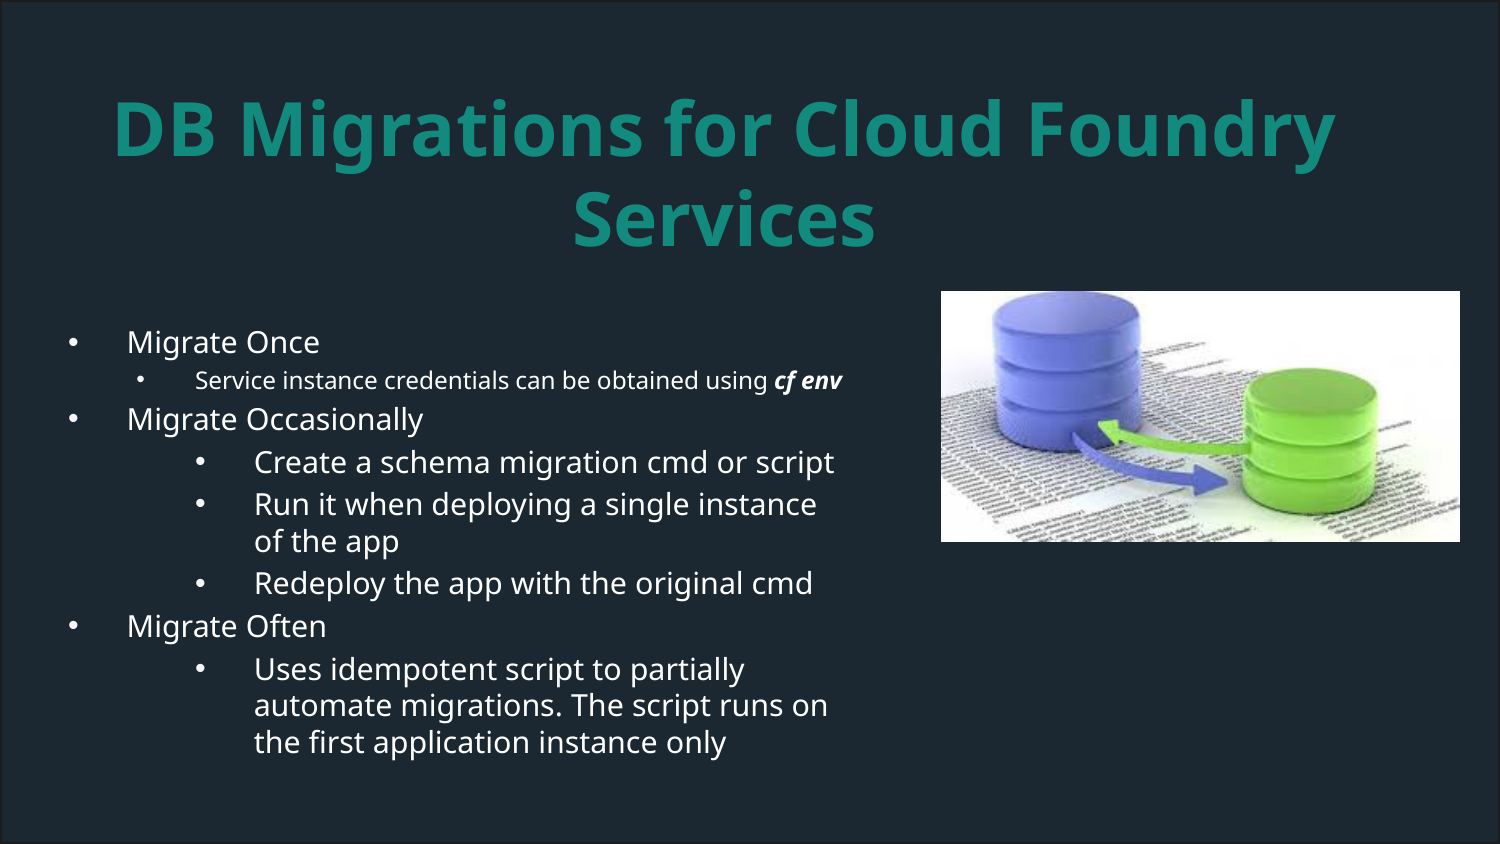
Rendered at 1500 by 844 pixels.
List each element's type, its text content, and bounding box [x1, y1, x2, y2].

picture [941, 291, 1460, 543]
title DB Migrations for Cloud Foundry Services [0, 66, 1470, 163]
text_box Migrate Once Service instance credentials can be obtained using cf env Migrate Occasionally Create a schema migration cmd or script Run it when deploying a single instance of the app Redeploy the app with the original cmd Migrate Often Uses idempotent script to partially automate migrations. The script runs on the first application instance only [53, 273, 863, 780]
